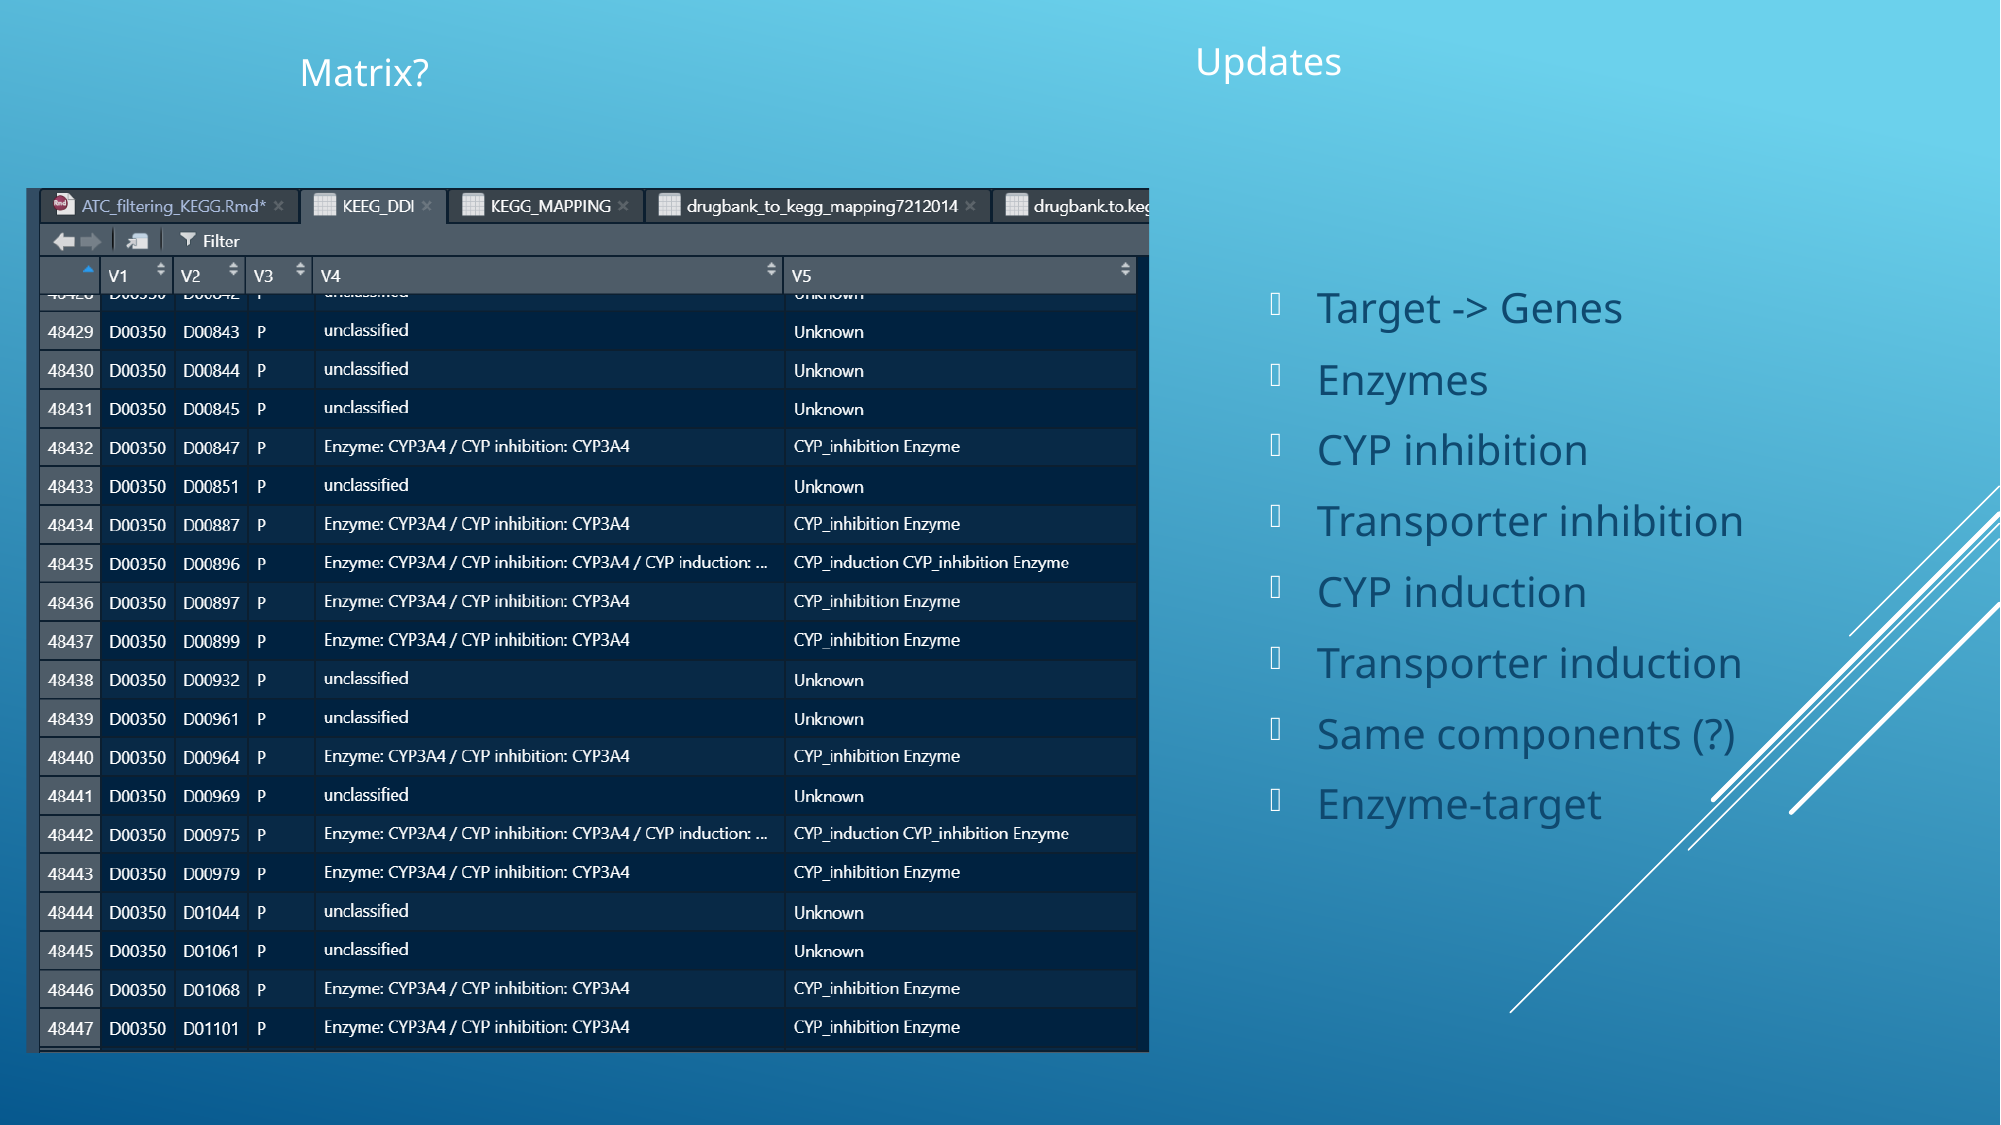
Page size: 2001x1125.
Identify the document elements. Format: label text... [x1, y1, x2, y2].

text_box Updates [1180, 30, 1643, 91]
list Target -> Genes Enzymes CYP inhibition Transporter inhibition CYP induction Transporter induction Same components (?) Enzyme-target [1255, 148, 2000, 963]
text_box Matrix? [284, 41, 949, 102]
picture [26, 188, 1150, 1054]
